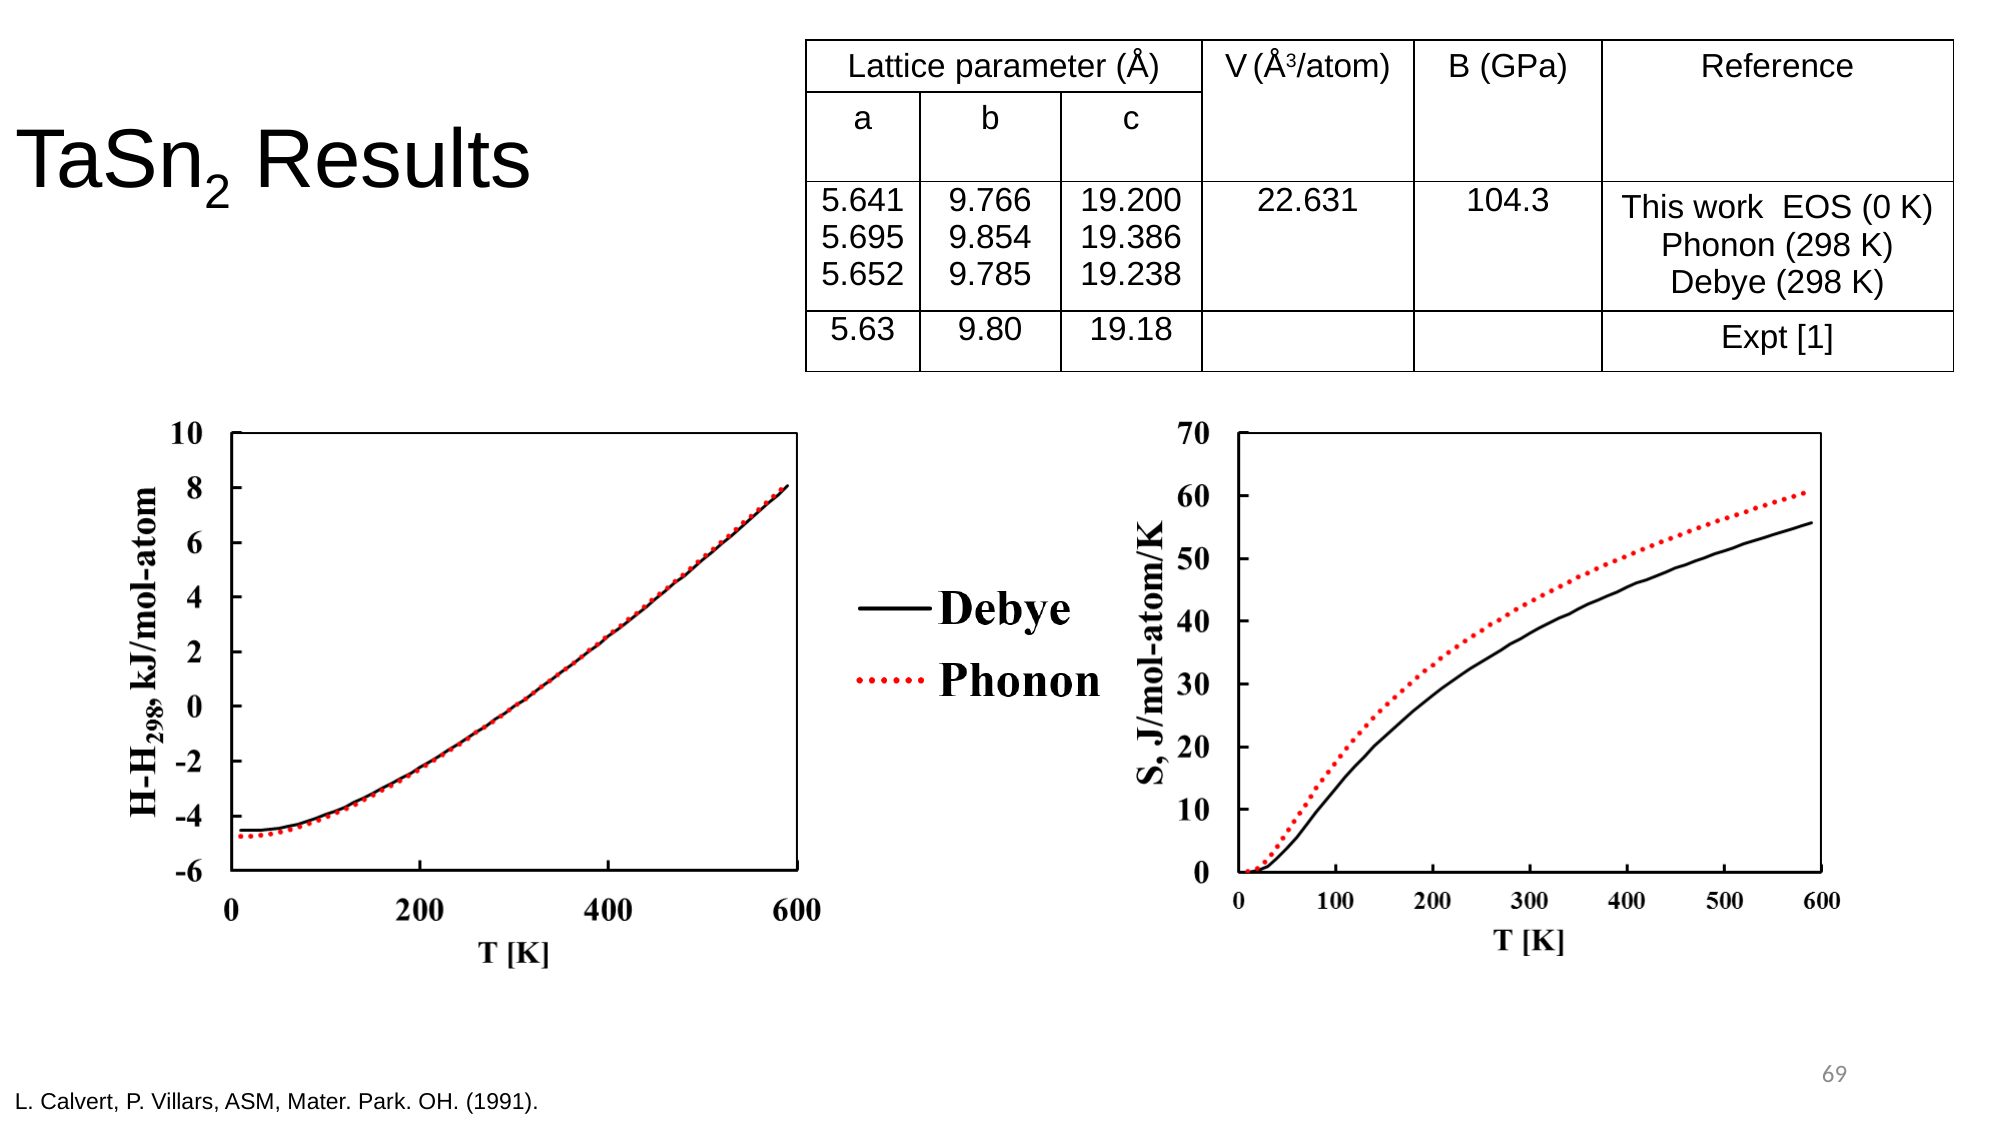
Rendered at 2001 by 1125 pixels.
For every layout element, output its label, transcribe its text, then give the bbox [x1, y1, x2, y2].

table_cell 19.18 [1062, 312, 1201, 371]
table_header Lattice parameter (Å) [807, 41, 1201, 91]
table_cell 5.63 [807, 312, 919, 371]
table_cell This work EOS (0 K) Phonon (298 K) Debye (298 K) [1603, 182, 1953, 310]
table_cell a [807, 93, 919, 181]
table_cell 5.641 5.695 5.652 [807, 182, 919, 310]
slide_number 69 [1412, 1042, 1863, 1103]
table_header Reference [1603, 41, 1953, 181]
table_cell 9.80 [921, 312, 1060, 371]
table_cell c [1062, 93, 1201, 181]
table_cell b [921, 93, 1060, 181]
title TaSn2 Results [0, 38, 1650, 276]
table_cell [1415, 312, 1601, 371]
table_header V (Å3/atom) [1203, 41, 1413, 181]
picture [94, 404, 1863, 996]
table_cell 104.3 [1415, 182, 1601, 310]
table_cell Expt [1] [1603, 312, 1953, 371]
table_header B (GPa) [1415, 41, 1601, 181]
table_cell 9.766 9.854 9.785 [921, 182, 1060, 310]
table_cell [1203, 312, 1413, 371]
table_cell 19.200 19.386 19.238 [1062, 182, 1201, 310]
text_box L. Calvert, P. Villars, ASM, Mater. Park. OH. (1991). [0, 1079, 1244, 1122]
table_cell 22.631 [1203, 182, 1413, 310]
